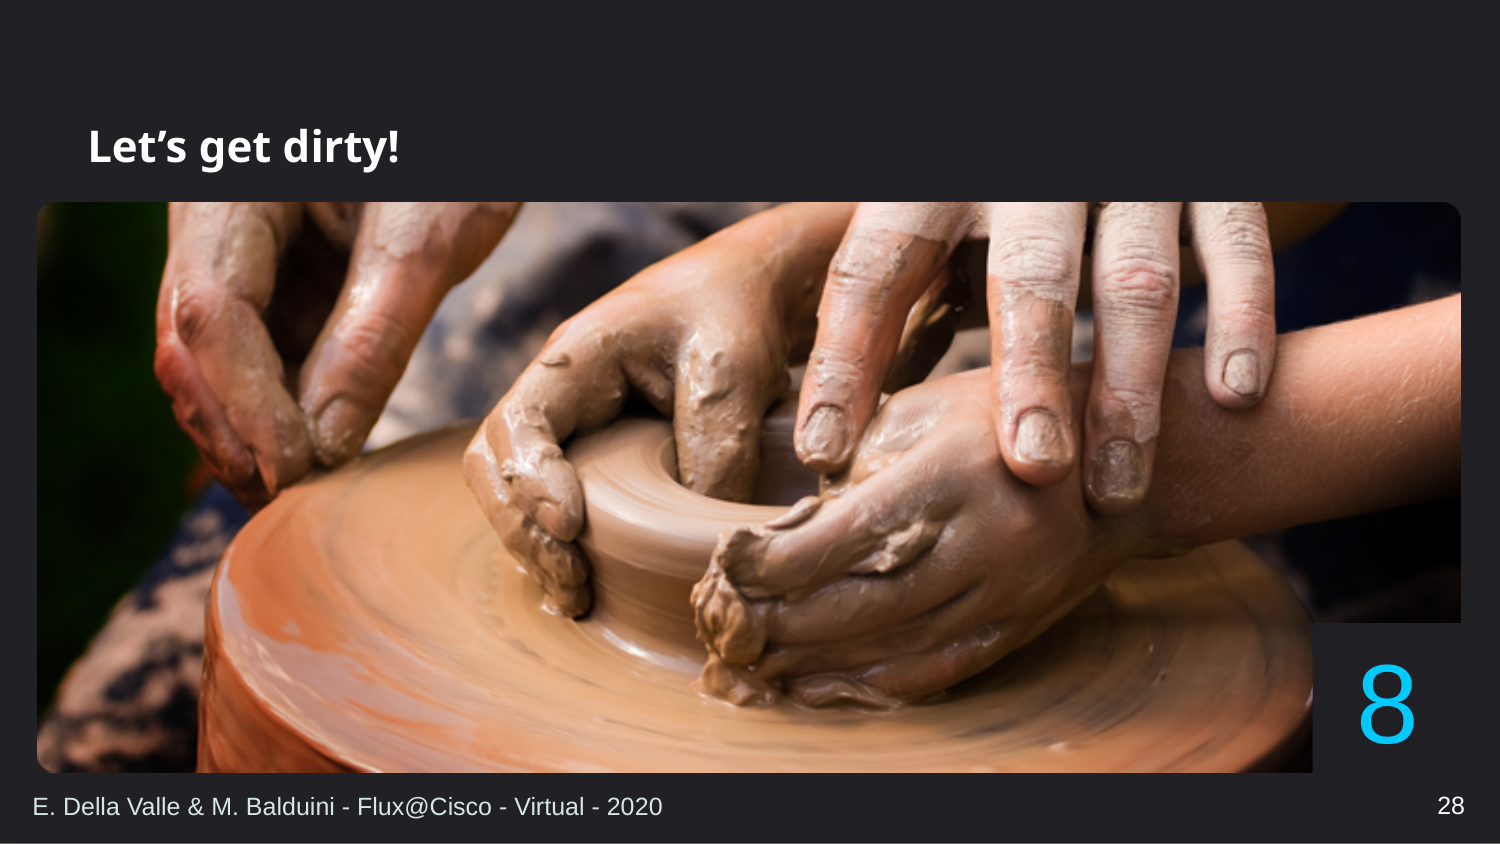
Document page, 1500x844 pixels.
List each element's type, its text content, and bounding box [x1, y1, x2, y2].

footer E. Della Valle & M. Balduini - Flux@Cisco - Virtual - 2020 [17, 783, 1135, 828]
picture [37, 201, 1461, 774]
slide_number 28 [1142, 782, 1481, 828]
title Let’s get dirty! [76, 99, 1423, 196]
